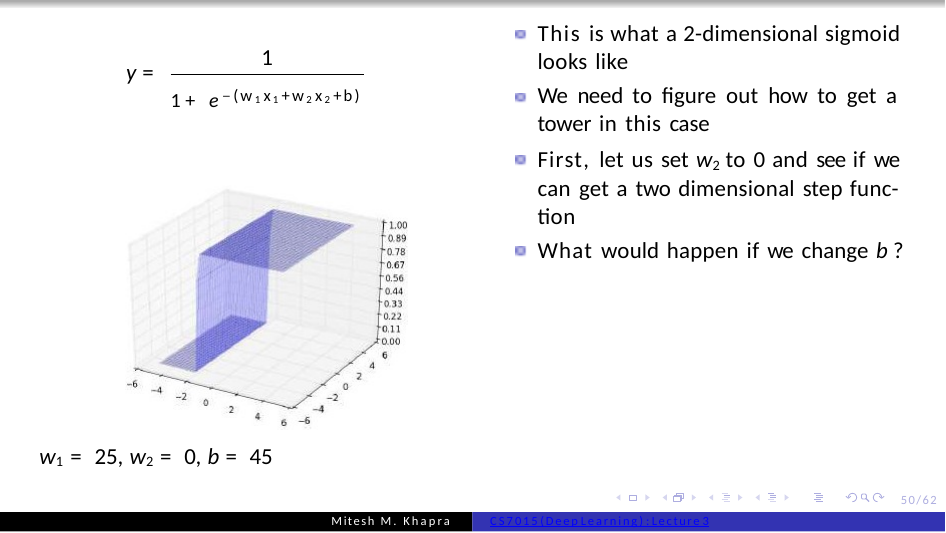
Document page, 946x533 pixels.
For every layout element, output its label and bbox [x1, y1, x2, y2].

text_box [123, 40, 369, 111]
text_box [33, 437, 276, 470]
text_box [531, 16, 912, 264]
picture [515, 155, 527, 167]
picture [515, 92, 527, 104]
picture [125, 185, 408, 430]
picture [515, 246, 527, 258]
picture [515, 30, 527, 42]
text_box [0, 511, 946, 532]
picture [0, 0, 945, 8]
text_box [898, 493, 941, 508]
